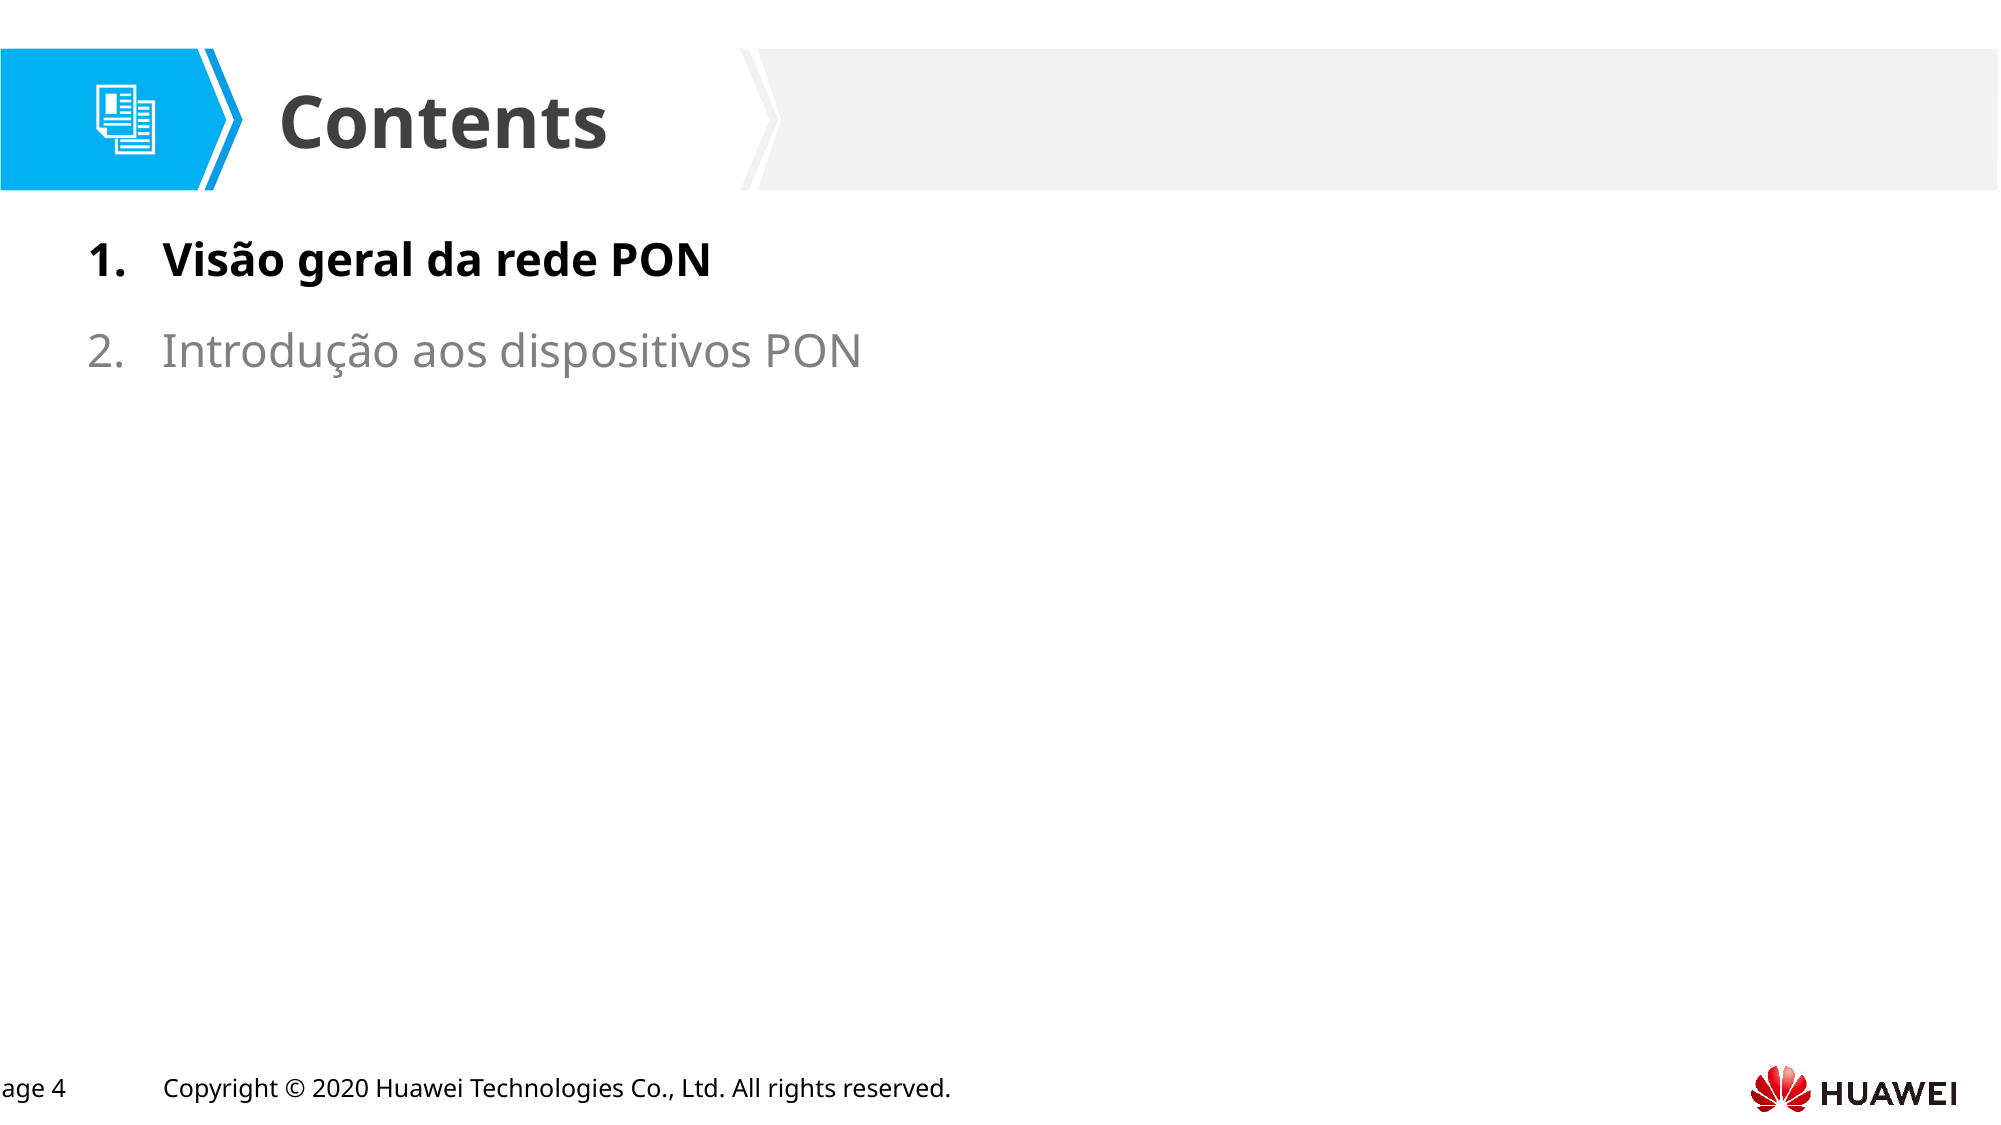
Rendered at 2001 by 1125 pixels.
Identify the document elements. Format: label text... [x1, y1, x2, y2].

picture [1751, 1066, 1956, 1112]
list Visão geral da rede PON Introdução aos dispositivos PON [74, 202, 1930, 971]
